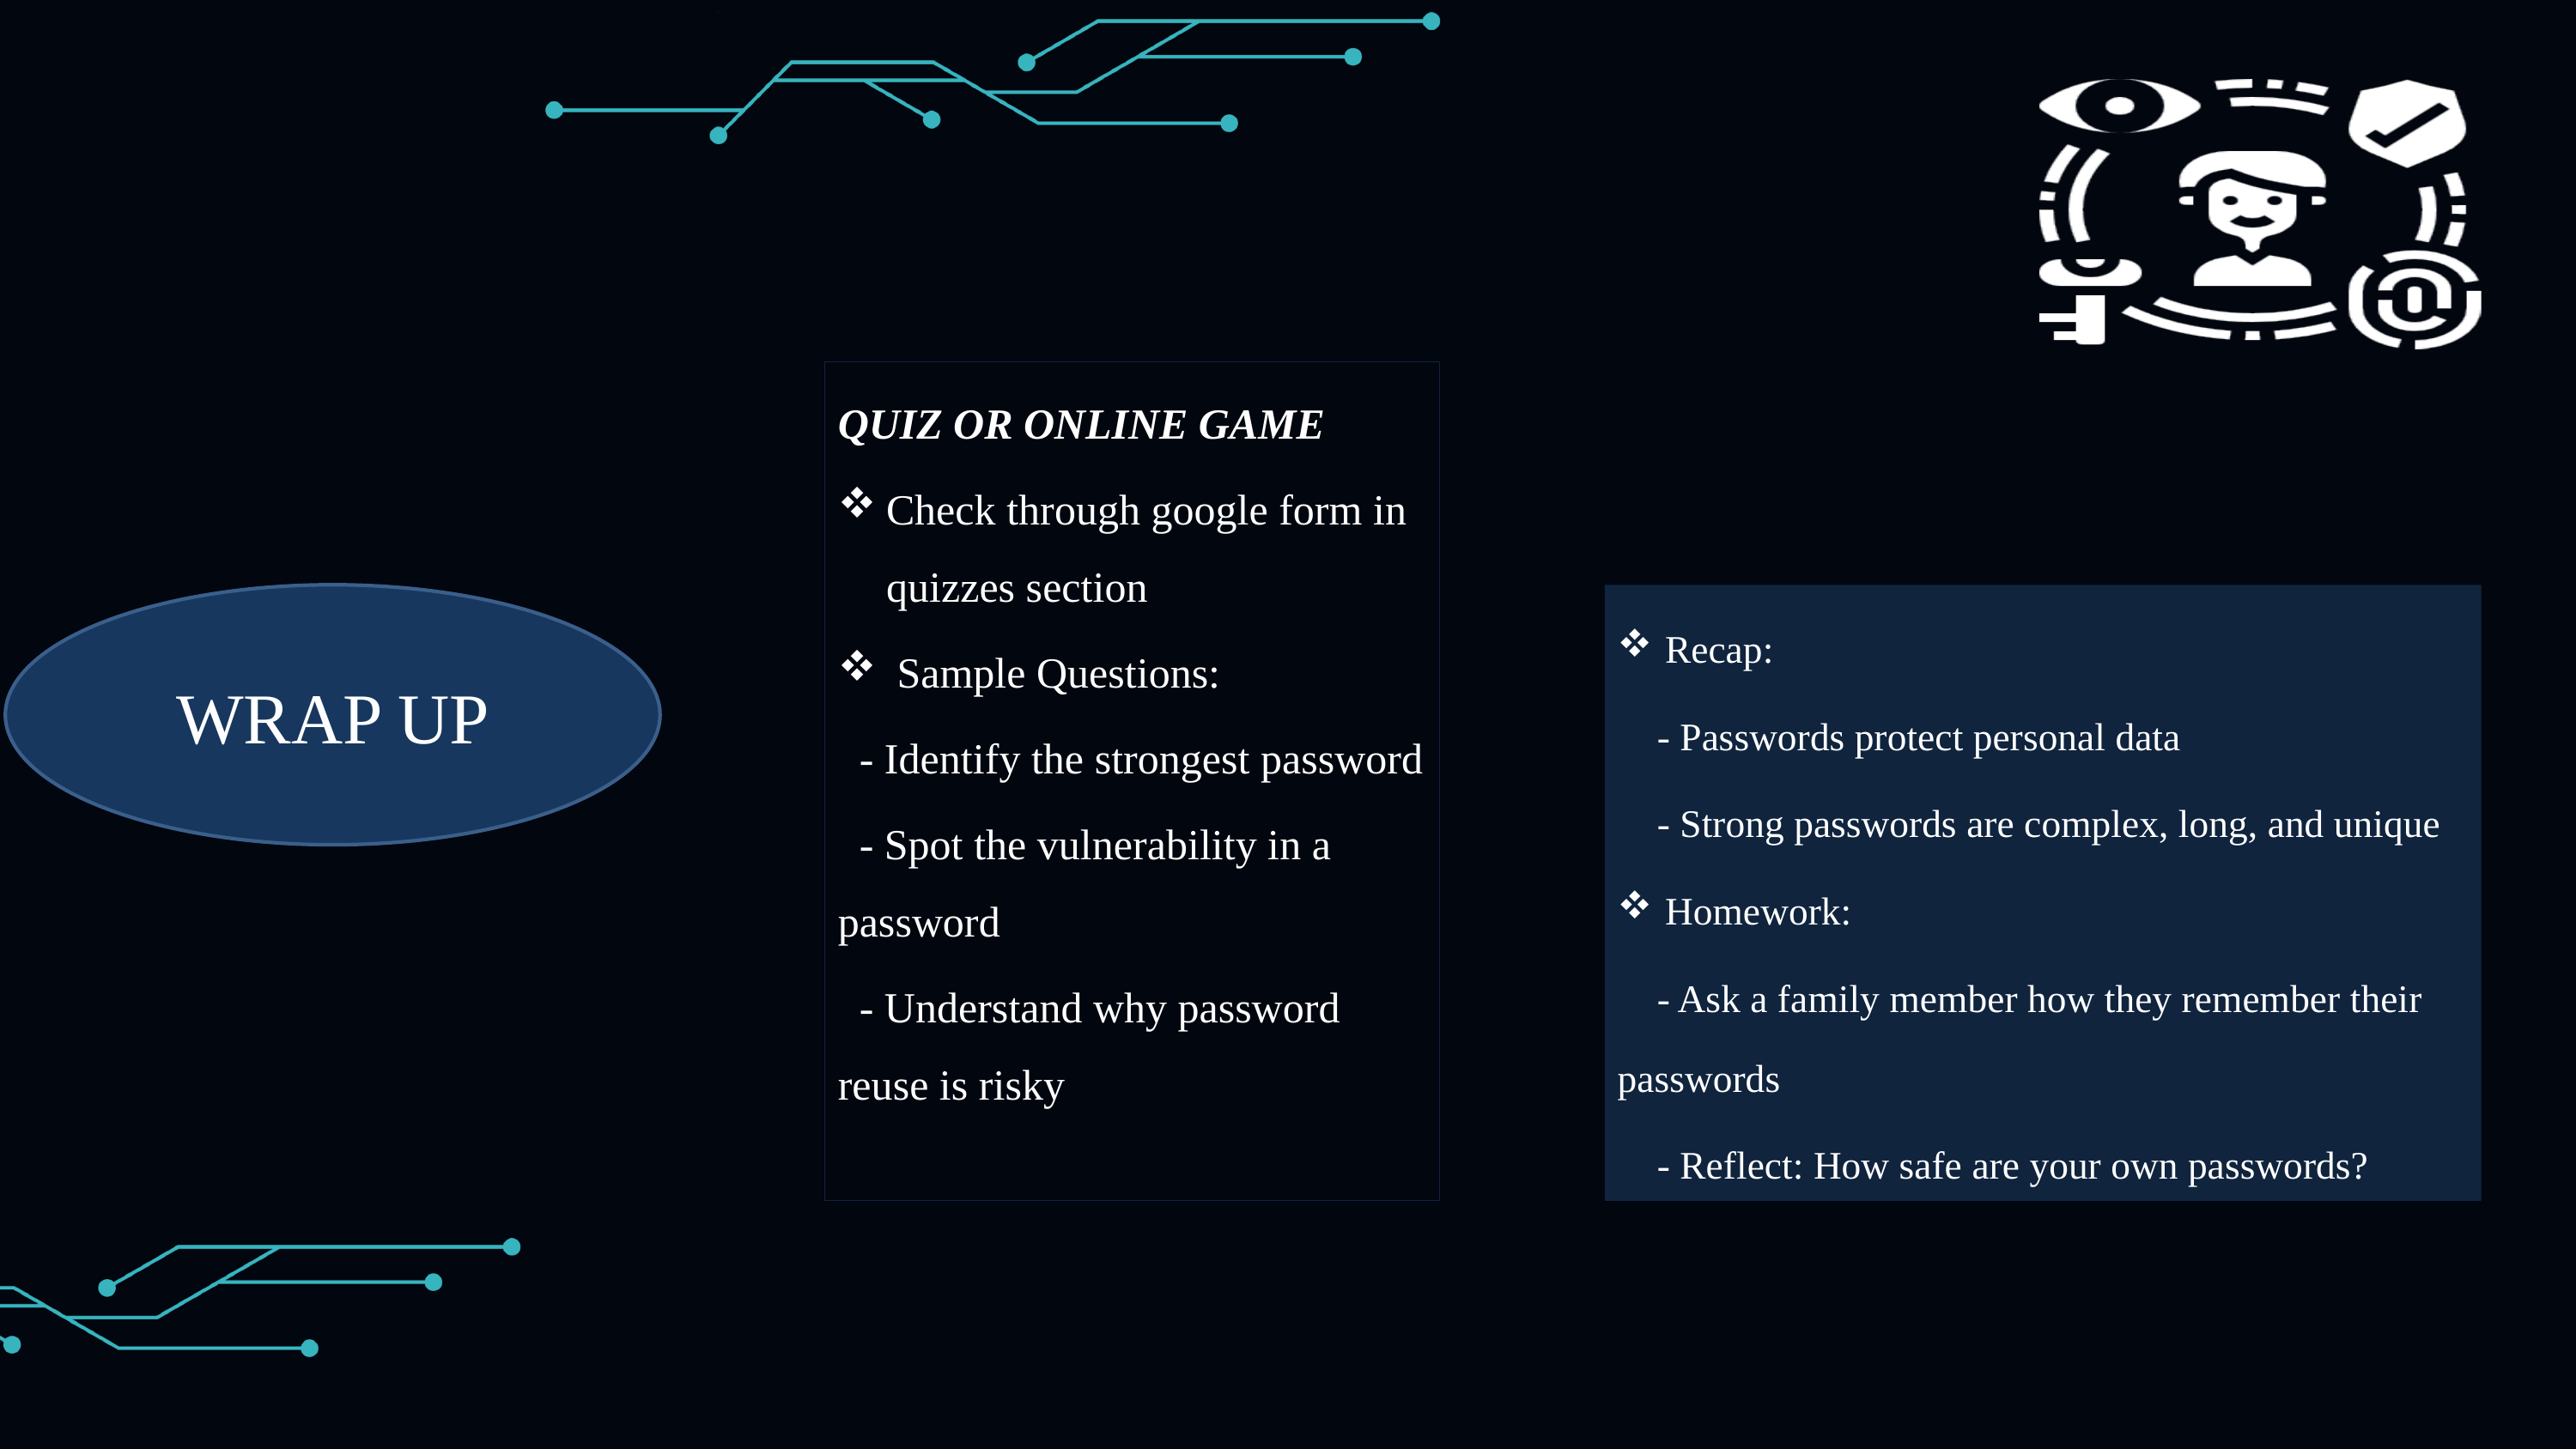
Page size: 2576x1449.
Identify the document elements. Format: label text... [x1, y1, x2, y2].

text_box [0, 1238, 523, 1369]
list Recap: - Passwords protect personal data - Strong passwords are complex, long, and unique Homework: - Ask a family member how they remember their passwords - Reflect: How safe are your own passwords? [1604, 585, 2482, 1201]
list QUIZ OR ONLINE GAME Check through google form in quizzes section Sample Questions: - Identify the strongest password - Spot the vulnerability in a password - Understand why password reuse is risky [824, 361, 1440, 1201]
text_box [543, 12, 1443, 144]
text_box WRAP UP [3, 583, 662, 847]
text_box [2038, 79, 2482, 349]
